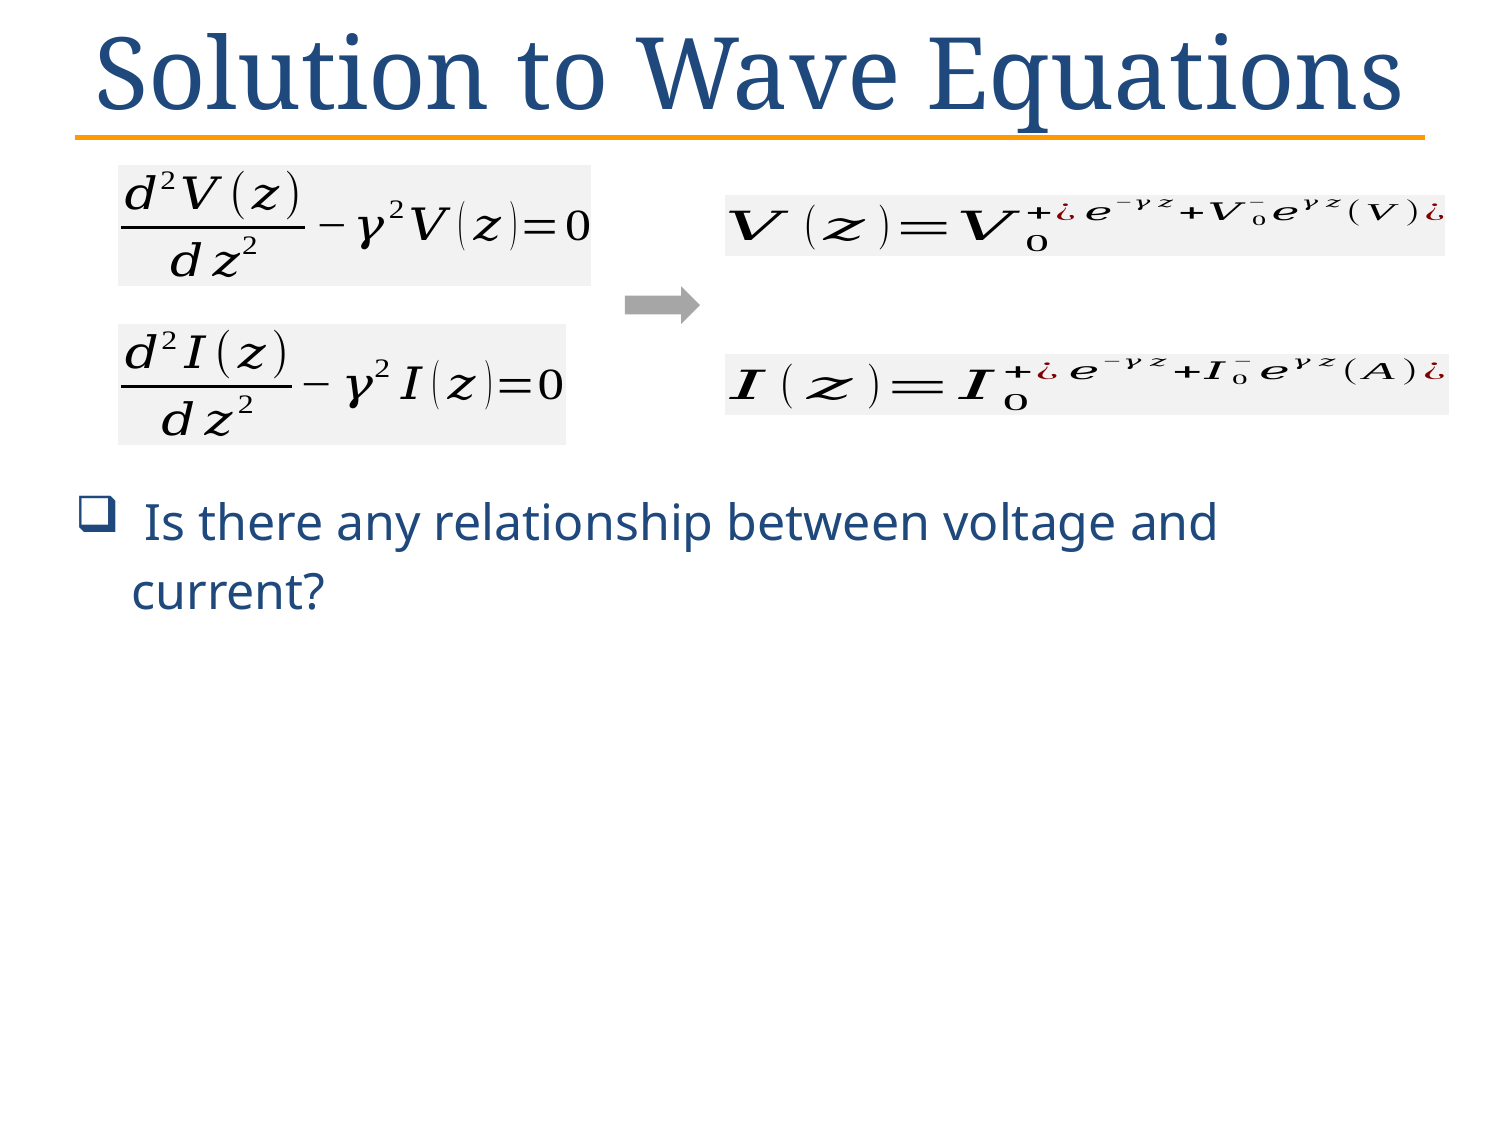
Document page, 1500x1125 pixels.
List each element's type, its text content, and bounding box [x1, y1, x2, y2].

text_box [622, 284, 703, 326]
list Is there any relationship between voltage and current? [75, 474, 1425, 1075]
title Solution to Wave Equations [0, 31, 1500, 107]
